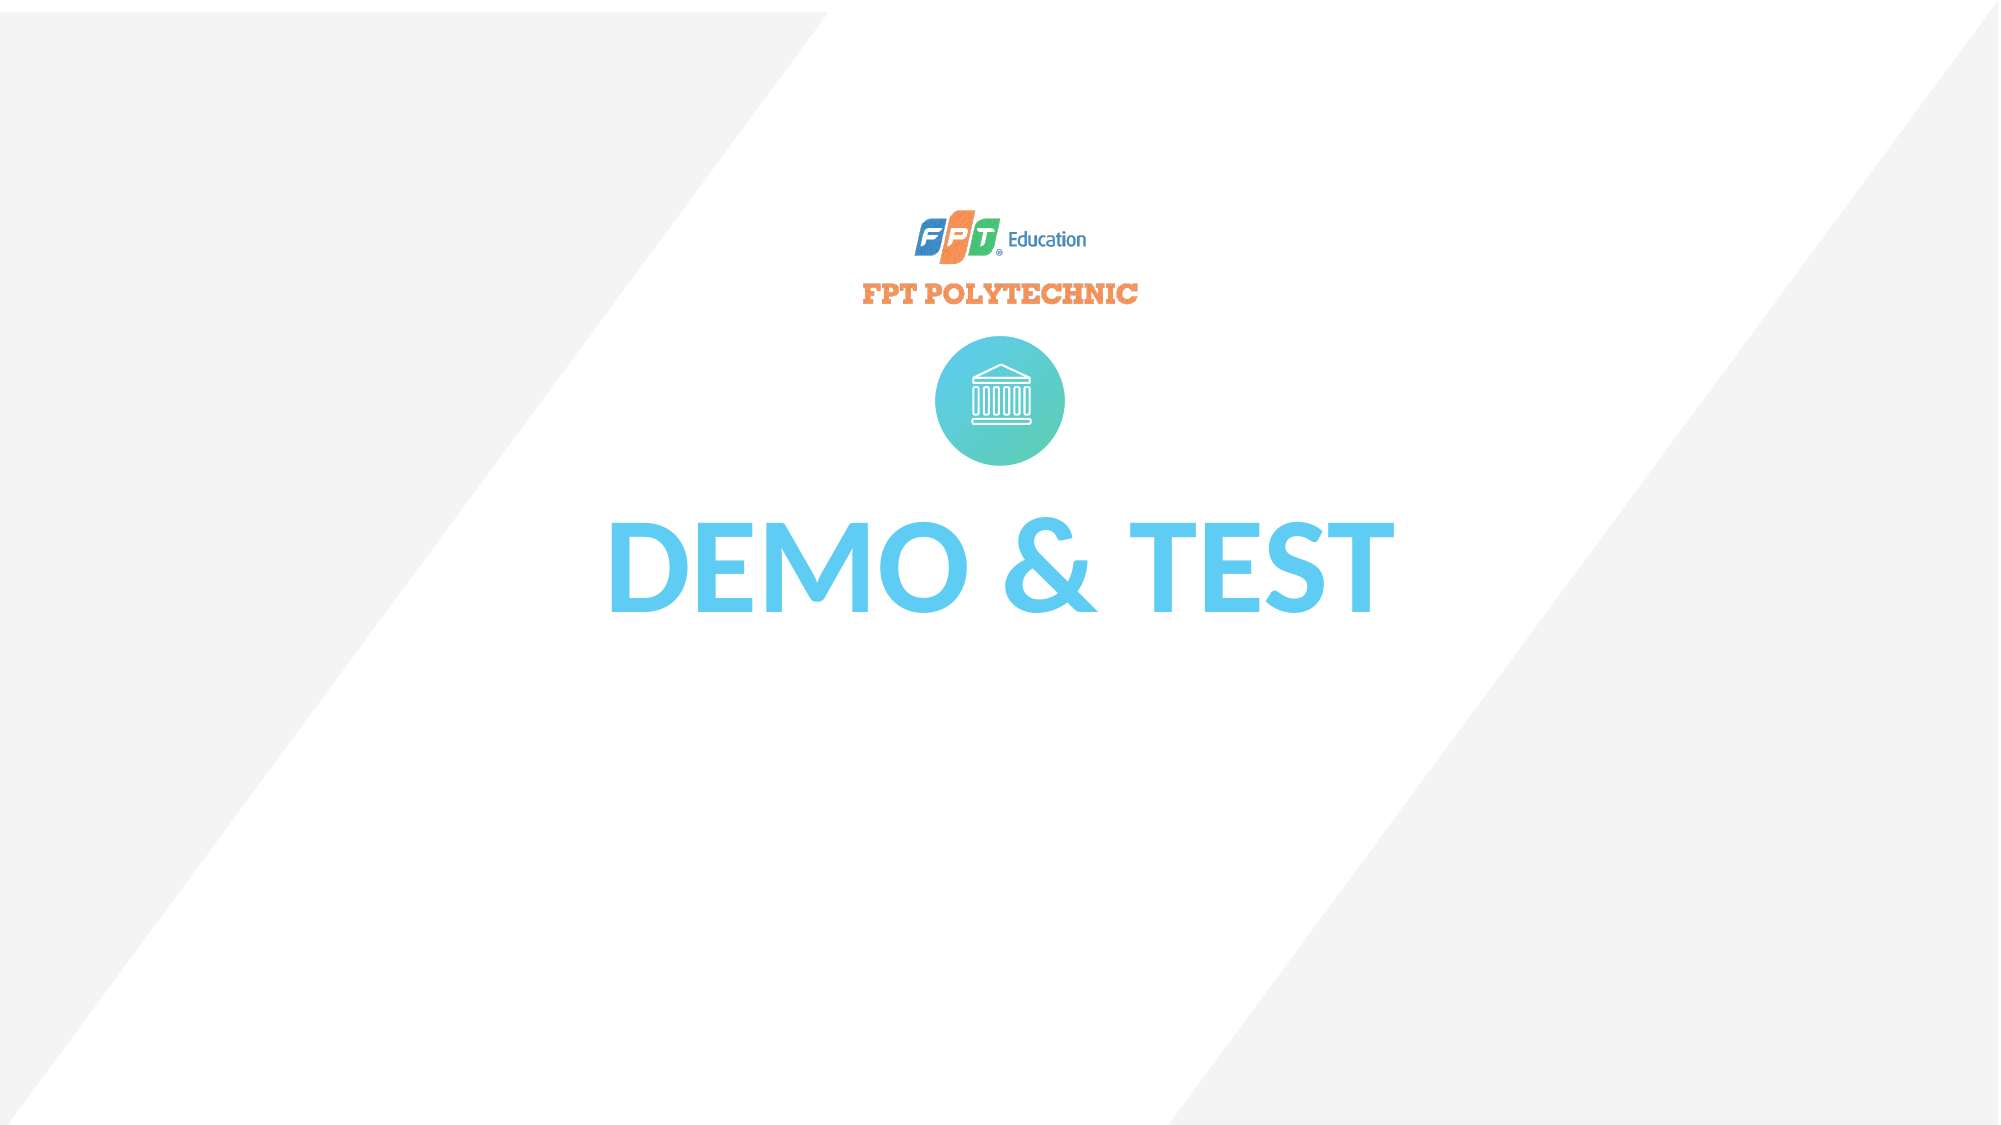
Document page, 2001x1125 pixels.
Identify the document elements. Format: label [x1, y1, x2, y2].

picture [0, 0, 2000, 1125]
text_box [971, 363, 1032, 425]
